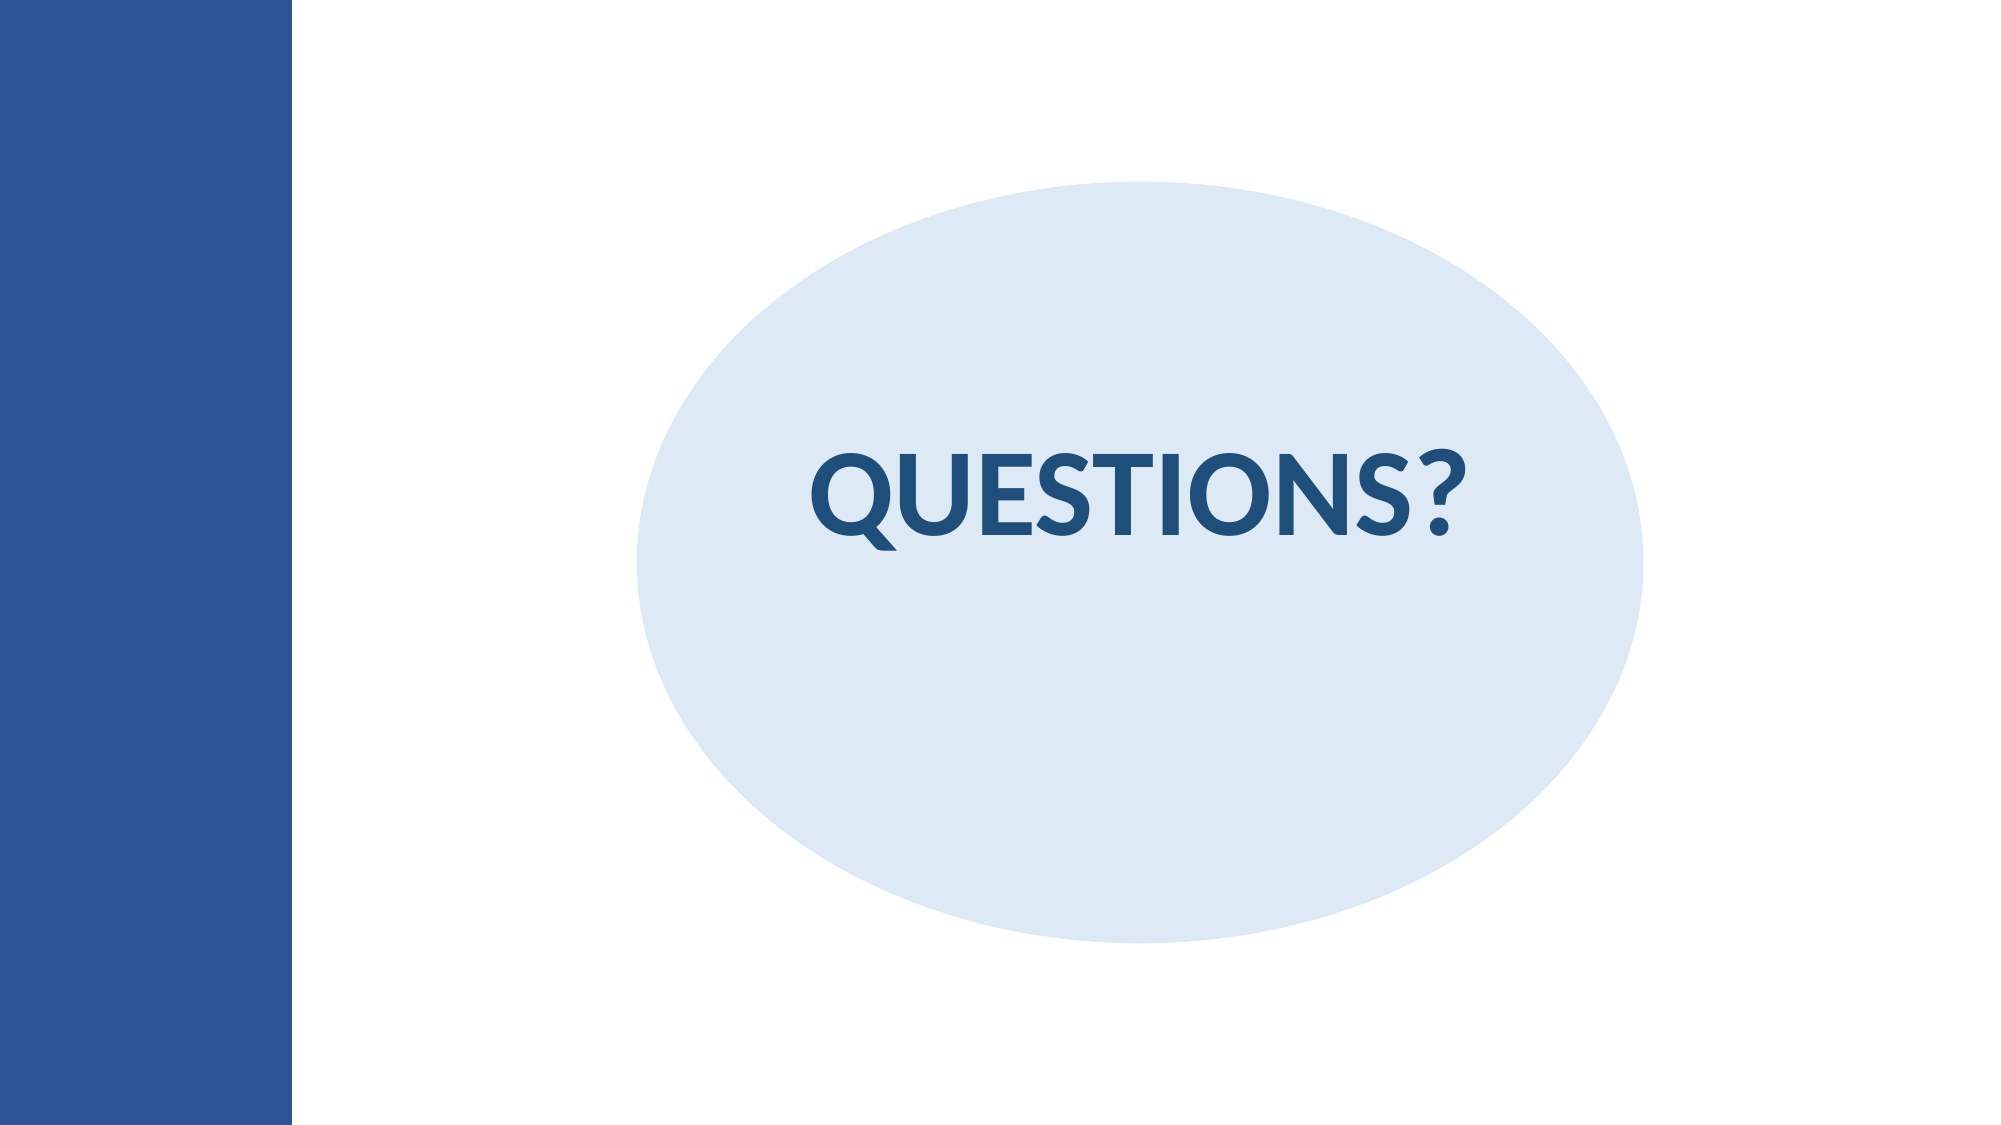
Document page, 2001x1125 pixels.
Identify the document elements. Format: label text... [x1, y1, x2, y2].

text_box [0, 0, 291, 1125]
text_box QUESTIONS? [636, 181, 1644, 944]
